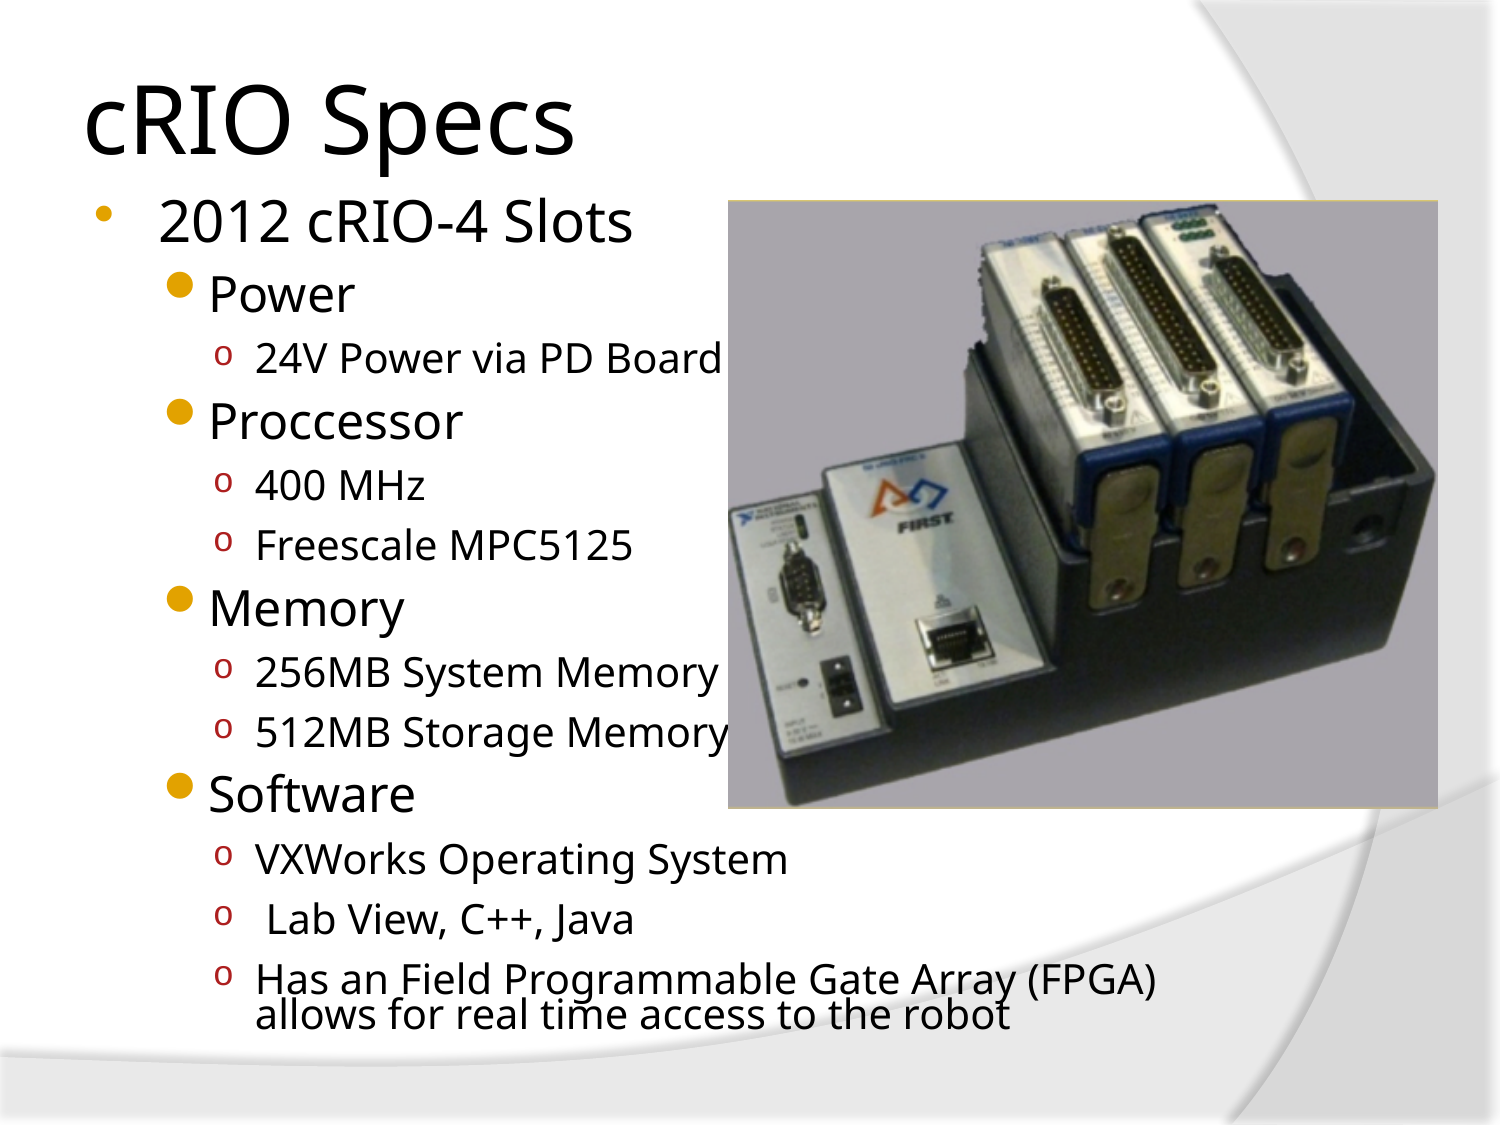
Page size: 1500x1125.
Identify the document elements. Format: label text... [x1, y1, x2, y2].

title cRIO Specs [74, 22, 1301, 176]
text_box [726, 198, 1301, 813]
list 2012 cRIO-4 Slots Power 24V Power via PD Board Proccessor 400 MHz Freescale MPC5125 Memory 256MB System Memory 512MB Storage Memory Software VXWorks Operating System Lab View, C++, Java Has an Field Programmable Gate Array (FPGA) allows for real time access to the robot [74, 176, 1301, 919]
picture [728, 200, 1439, 809]
